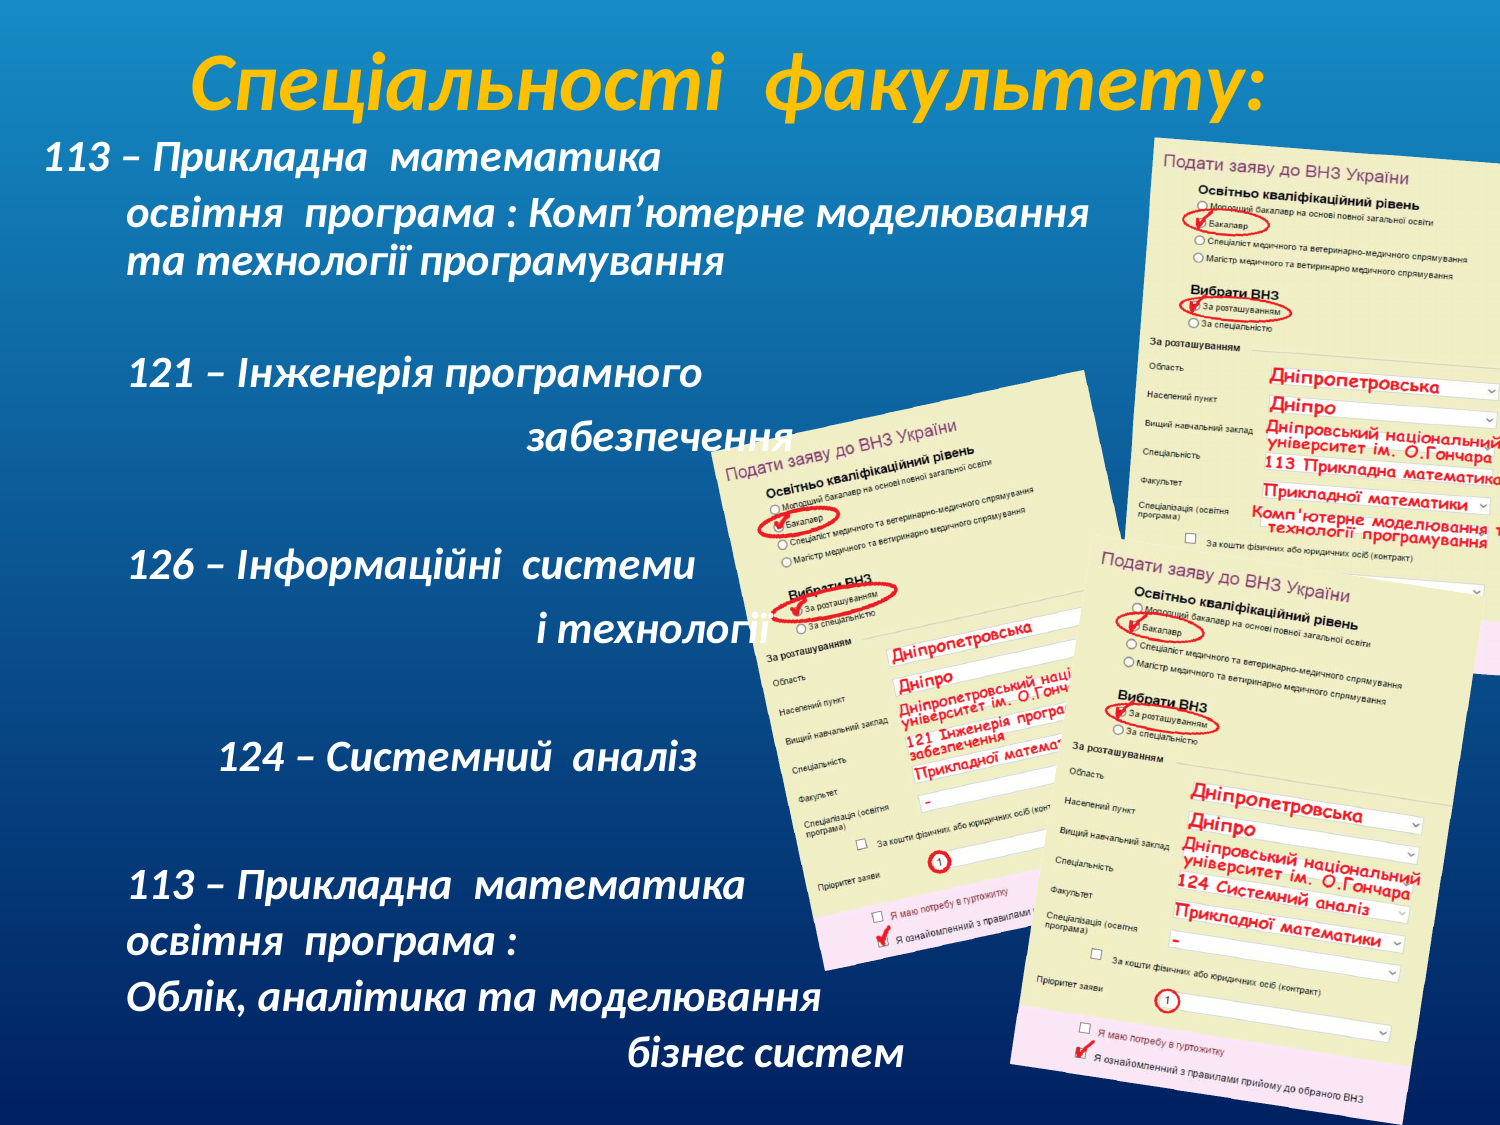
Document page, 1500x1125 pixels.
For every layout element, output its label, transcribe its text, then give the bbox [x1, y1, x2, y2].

list Спеціальності факультету: [26, 30, 1433, 126]
text_box 113 – Прикладна математика освітня програма : Комп’ютерне моделювання та технології програмування 121 – Інженерія програмного забезпечення 126 – Інформаційні системи і технології 124 – Системний аналіз 113 – Прикладна математика освітня програма : Облік, аналітика та моделювання бізнес систем [26, 126, 1179, 1082]
picture [762, 138, 1500, 1124]
